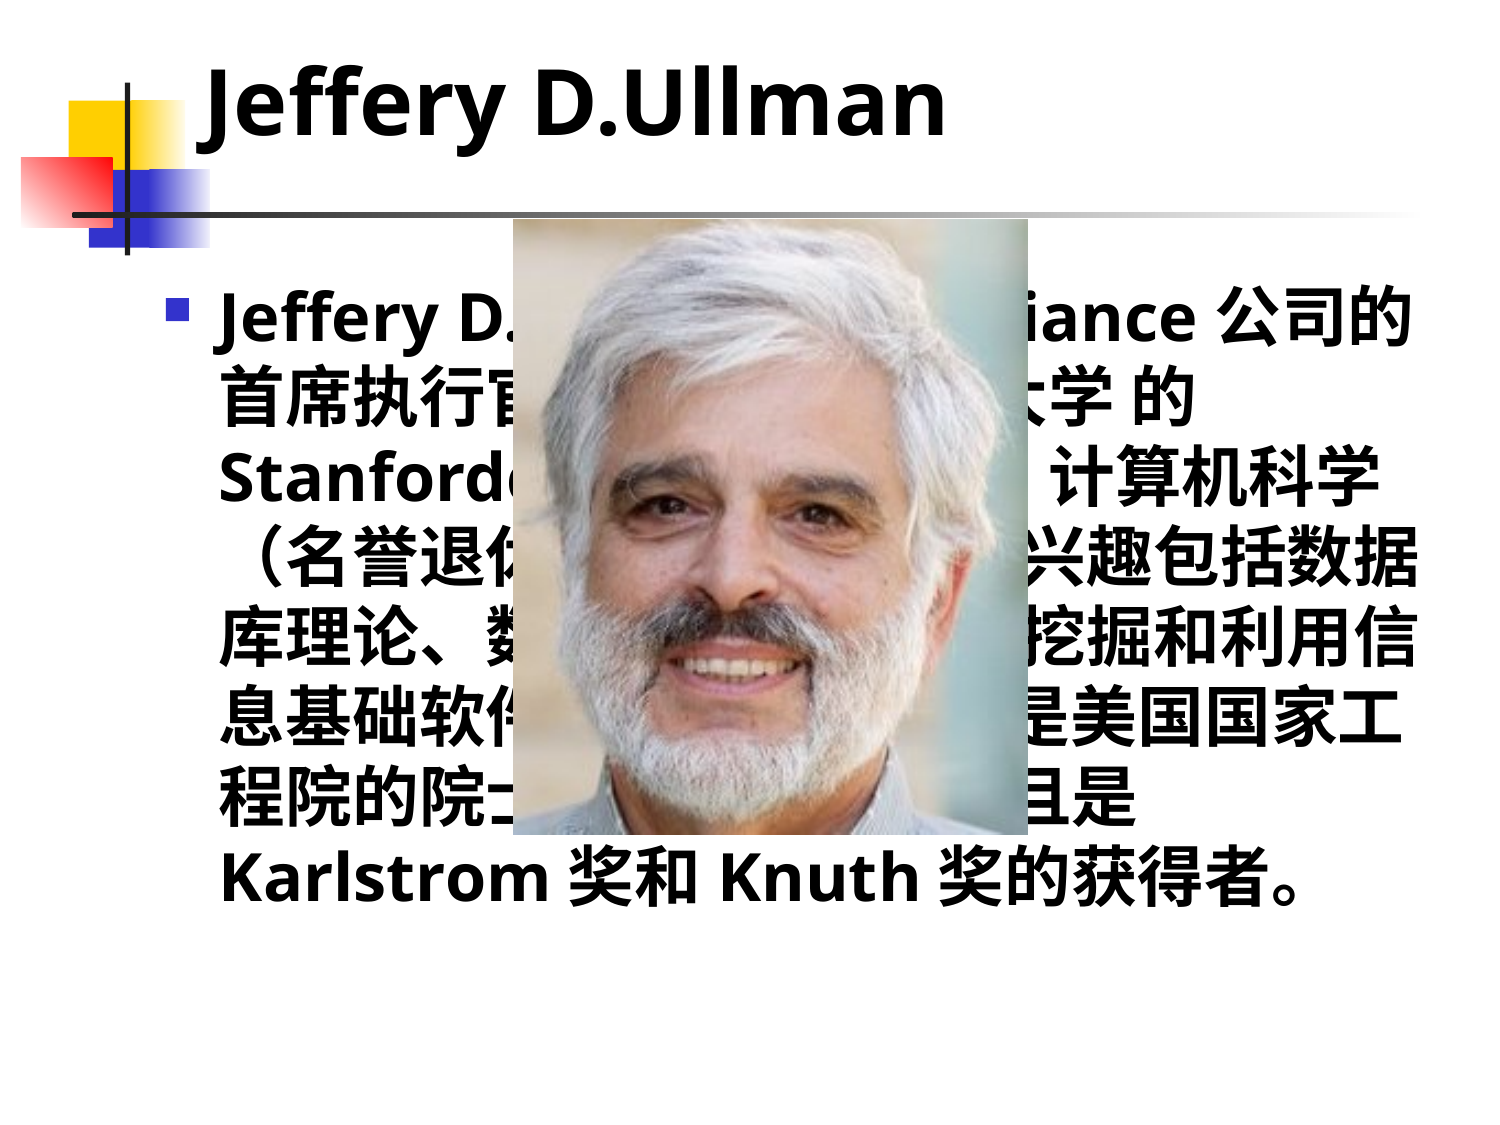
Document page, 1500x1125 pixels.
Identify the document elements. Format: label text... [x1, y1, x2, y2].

picture [513, 219, 1028, 835]
title Jeffery D.Ullman [188, 35, 1468, 161]
list Jeffery D.Ullman是Gradiance公司的首席执行官和Standford大学 的Stanfordc W. Ascherman计算机科学（名誉退休）教授他的研究兴趣包括数据库理论、数据库集成、数据挖掘和利用信息基础软件的教育技术.他是美国国家工程院的院士,ACM会士,并且是 Karlstrom奖和Knuth奖的获得者。 [147, 267, 1469, 1006]
